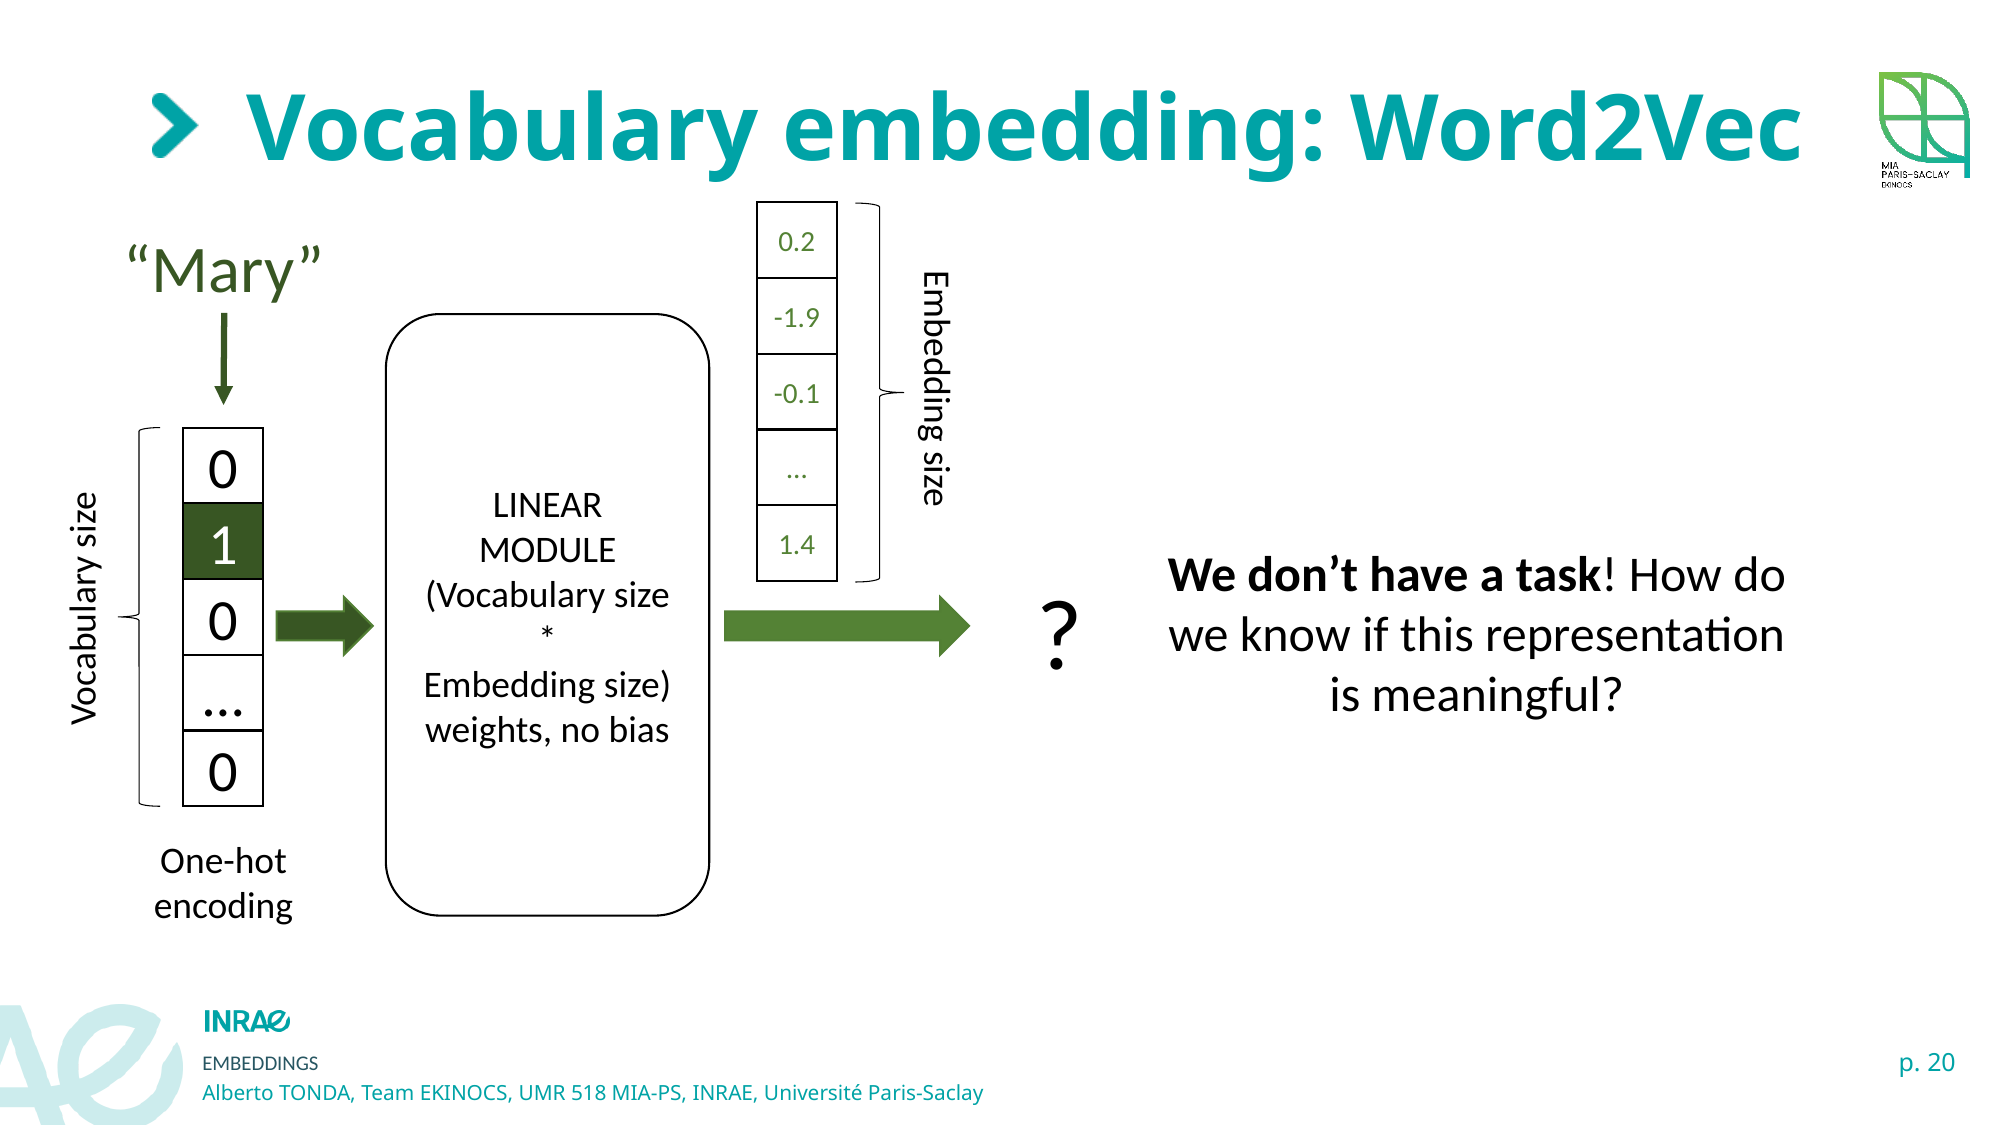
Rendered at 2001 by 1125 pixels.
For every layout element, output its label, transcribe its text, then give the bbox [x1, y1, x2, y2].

text_box LINEAR MODULE (Vocabulary size * Embedding size) weights, no bias [384, 313, 711, 917]
text_box “Mary” [98, 218, 350, 313]
picture [1862, 54, 1986, 205]
text_box One-hot encoding [125, 828, 322, 934]
text_box Vocabulary size [50, 465, 111, 753]
text_box [724, 594, 969, 658]
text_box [756, 202, 837, 581]
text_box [183, 427, 264, 807]
picture [0, 996, 329, 1125]
text_box [117, 427, 161, 807]
title Vocabulary embedding: Word2Vec [137, 59, 1863, 203]
text_box [275, 594, 375, 658]
text_box Embedding size [909, 236, 970, 542]
text_box ? [969, 562, 1148, 698]
text_box [855, 202, 905, 583]
text_box We don’t have a task! How do we know if this representation is meaningful? [1148, 533, 1806, 729]
picture [152, 93, 200, 158]
